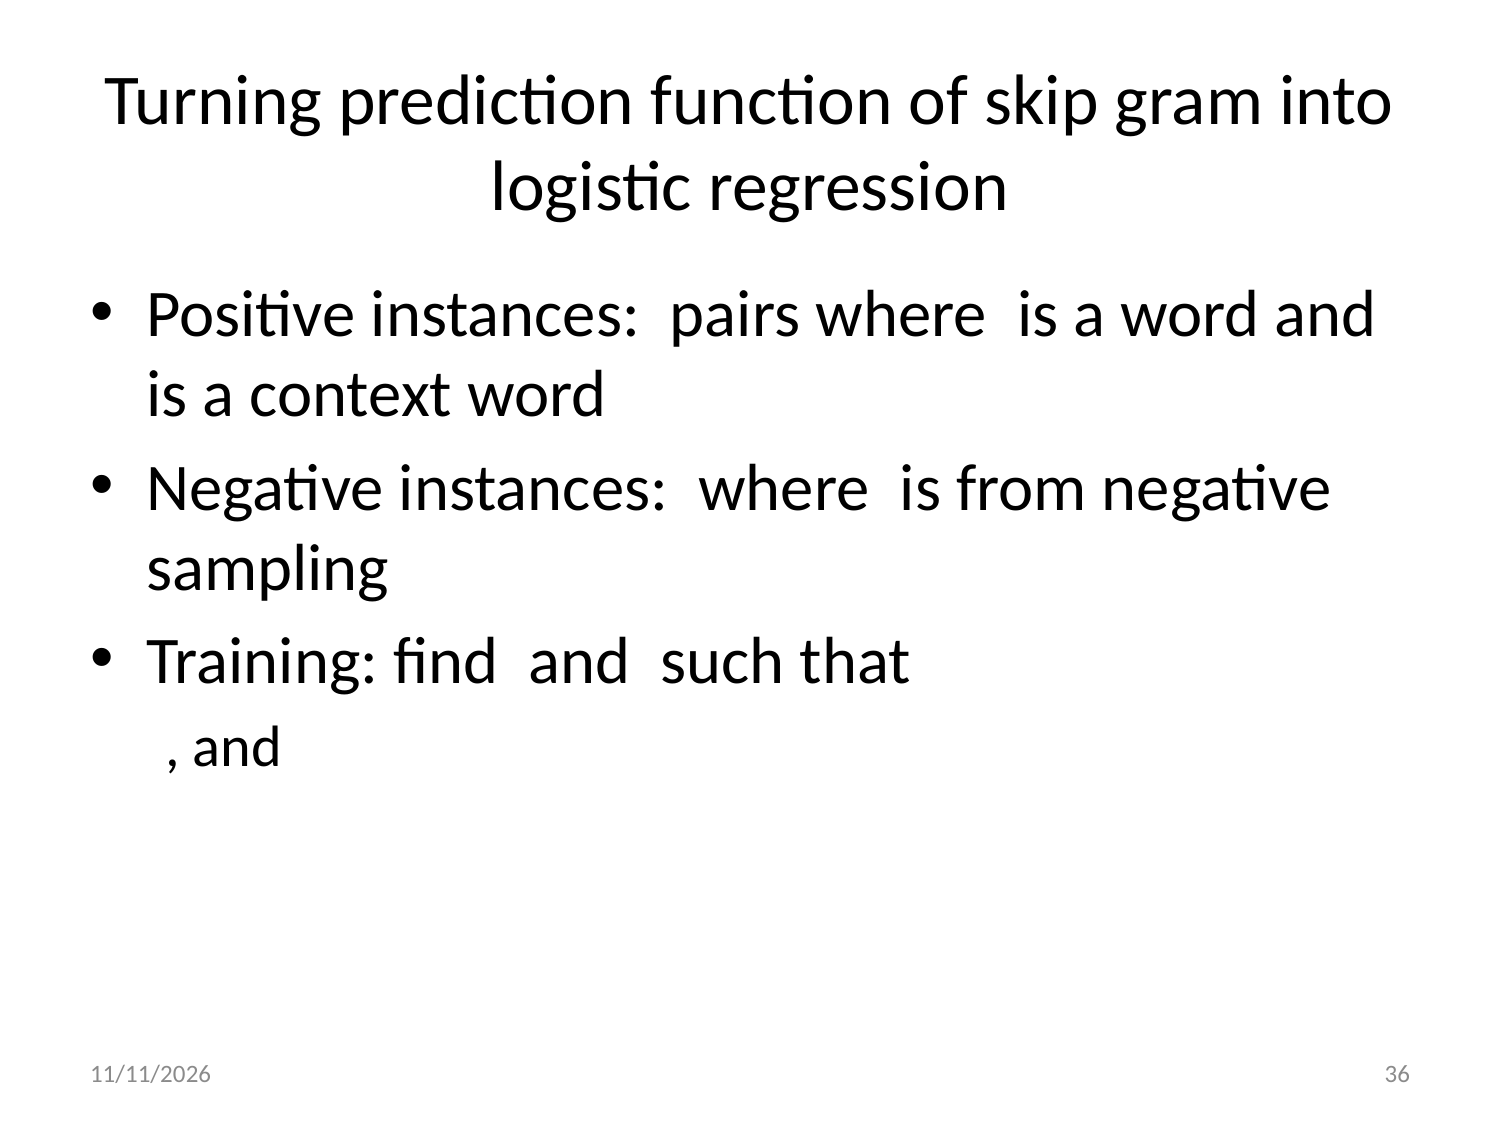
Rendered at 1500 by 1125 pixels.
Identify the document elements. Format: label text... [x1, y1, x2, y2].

title Turning prediction function of skip gram into logistic regression [75, 45, 1425, 233]
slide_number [75, 1042, 425, 1103]
slide_number 36 [1074, 1042, 1425, 1103]
